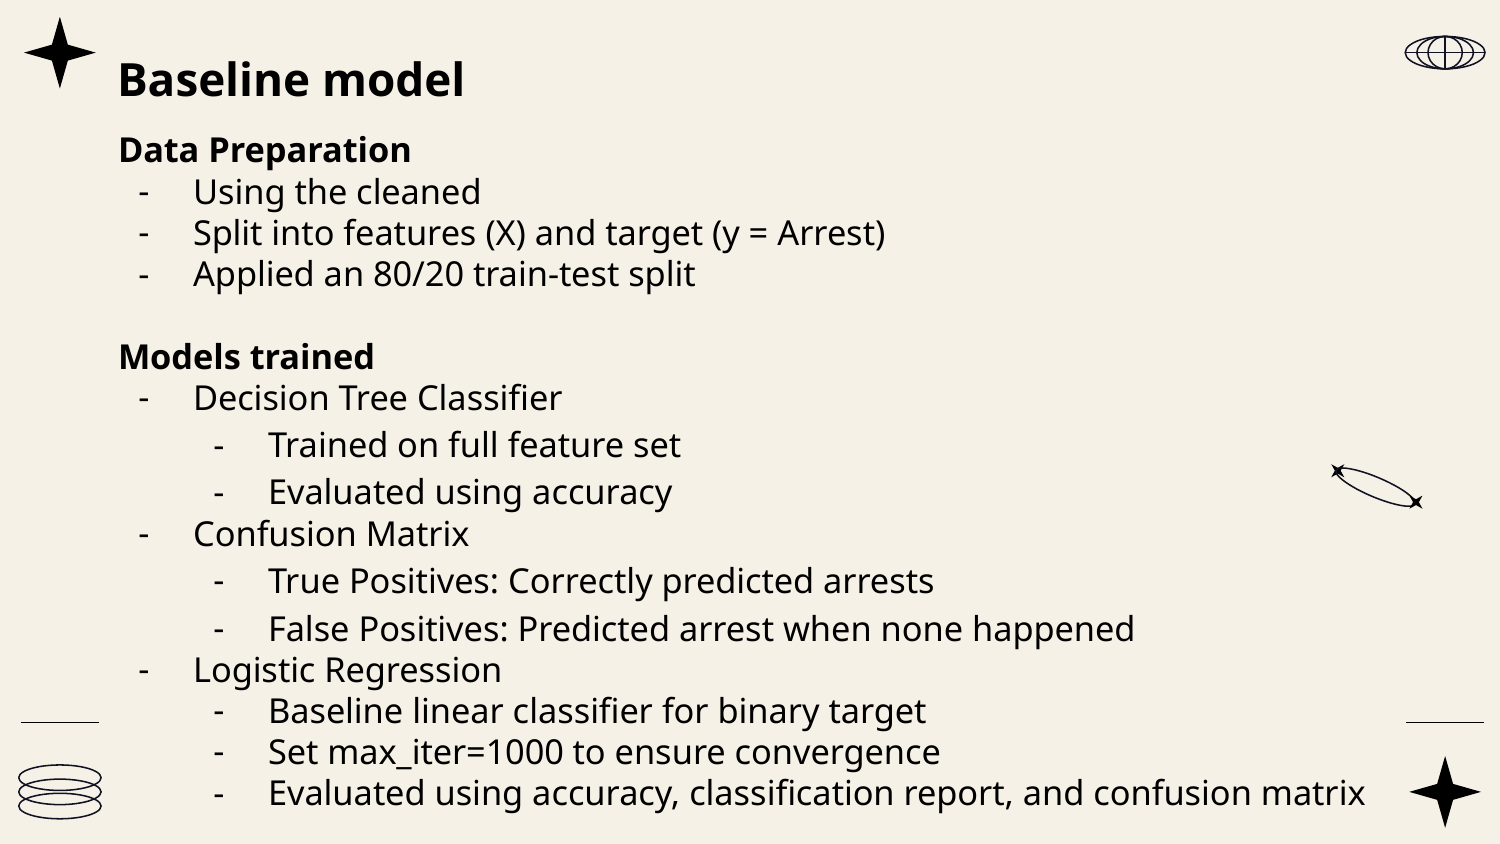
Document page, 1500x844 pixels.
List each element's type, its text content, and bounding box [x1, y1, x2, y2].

title Baseline model [116, 51, 1383, 121]
list Data Preparation Using the cleaned Split into features (X) and target (y = Arrest) Applied an 80/20 train-test split Models trained Decision Tree Classifier Trained on full feature set Evaluated using accuracy Confusion Matrix True Positives: Correctly predicted arrests False Positives: Predicted arrest when none happened Logistic Regression Baseline linear classifier for binary target Set max_iter=1000 to ensure convergence Evaluated using accuracy, classification report, and confusion matrix [118, 128, 1382, 762]
